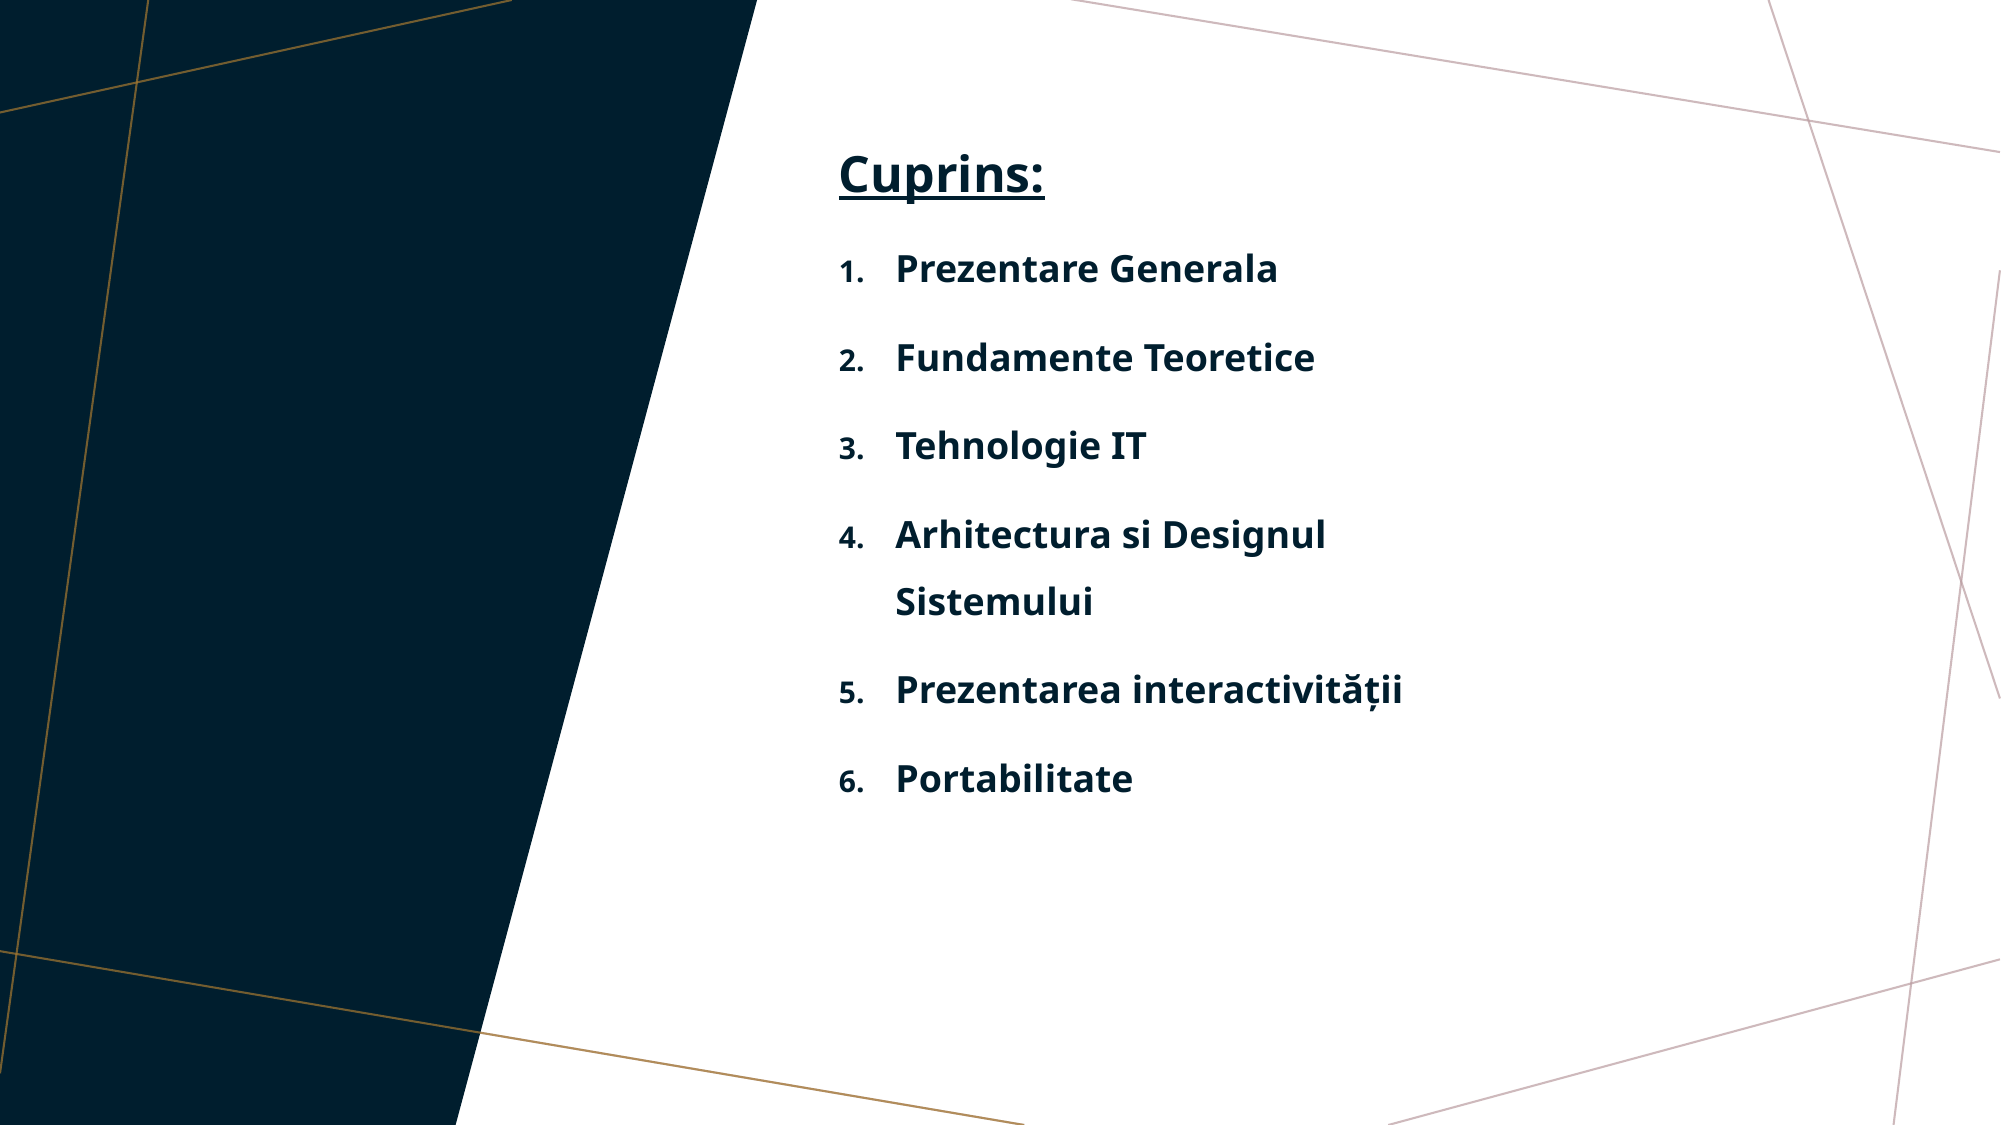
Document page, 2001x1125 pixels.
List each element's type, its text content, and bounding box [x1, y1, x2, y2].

list Cuprins: Prezentare Generala Fundamente Teoretice Tehnologie IT Arhitectura si Designul Sistemului Prezentarea interactivității Portabilitate [824, 83, 1535, 1005]
title AGENDA [137, 83, 663, 1005]
